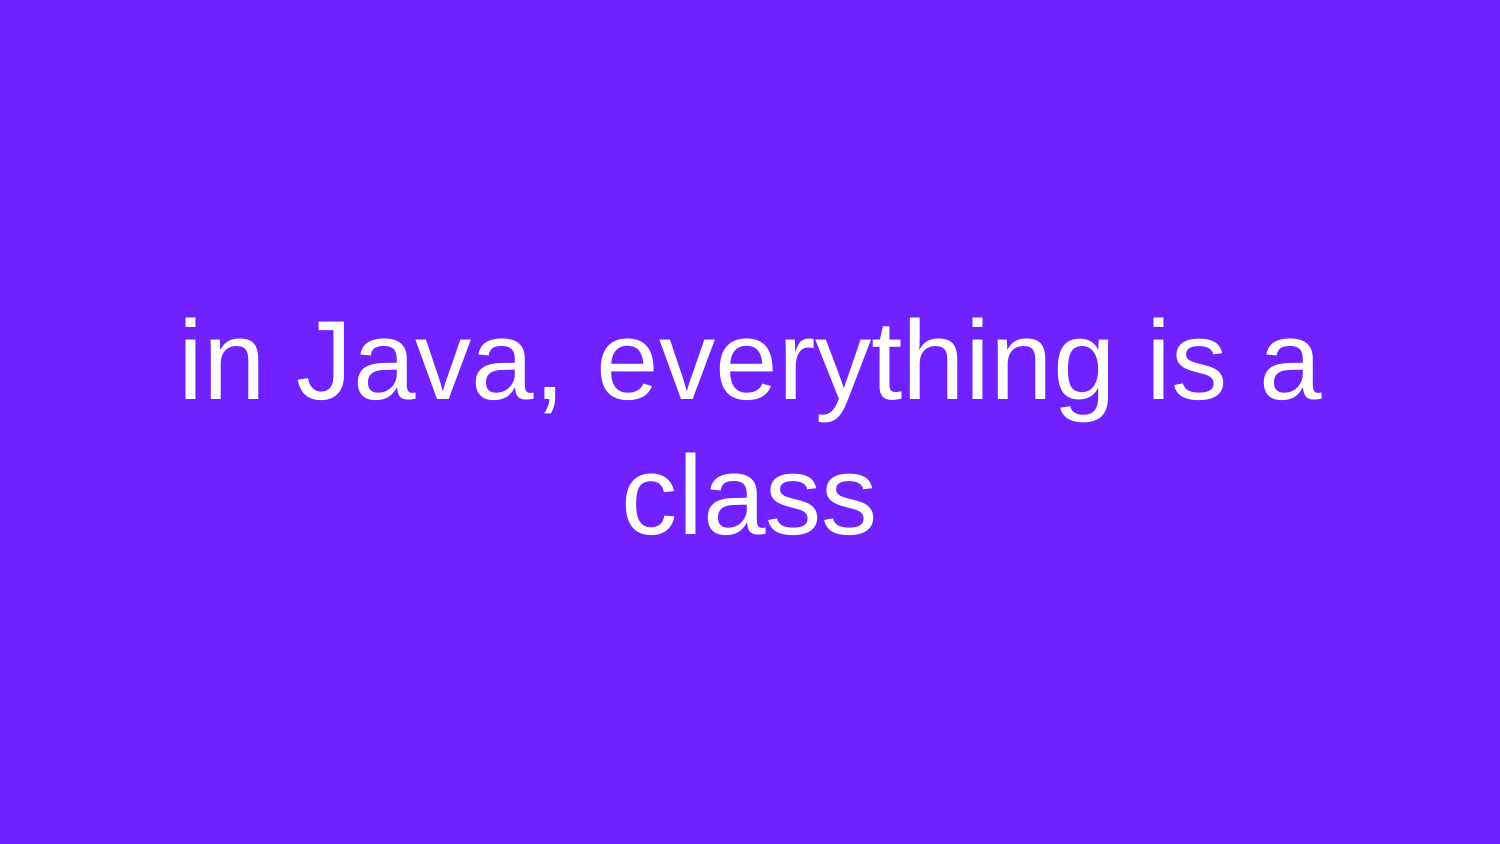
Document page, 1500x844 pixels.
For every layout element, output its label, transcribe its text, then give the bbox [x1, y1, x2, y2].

title in Java, everything is a class [75, 351, 1425, 493]
